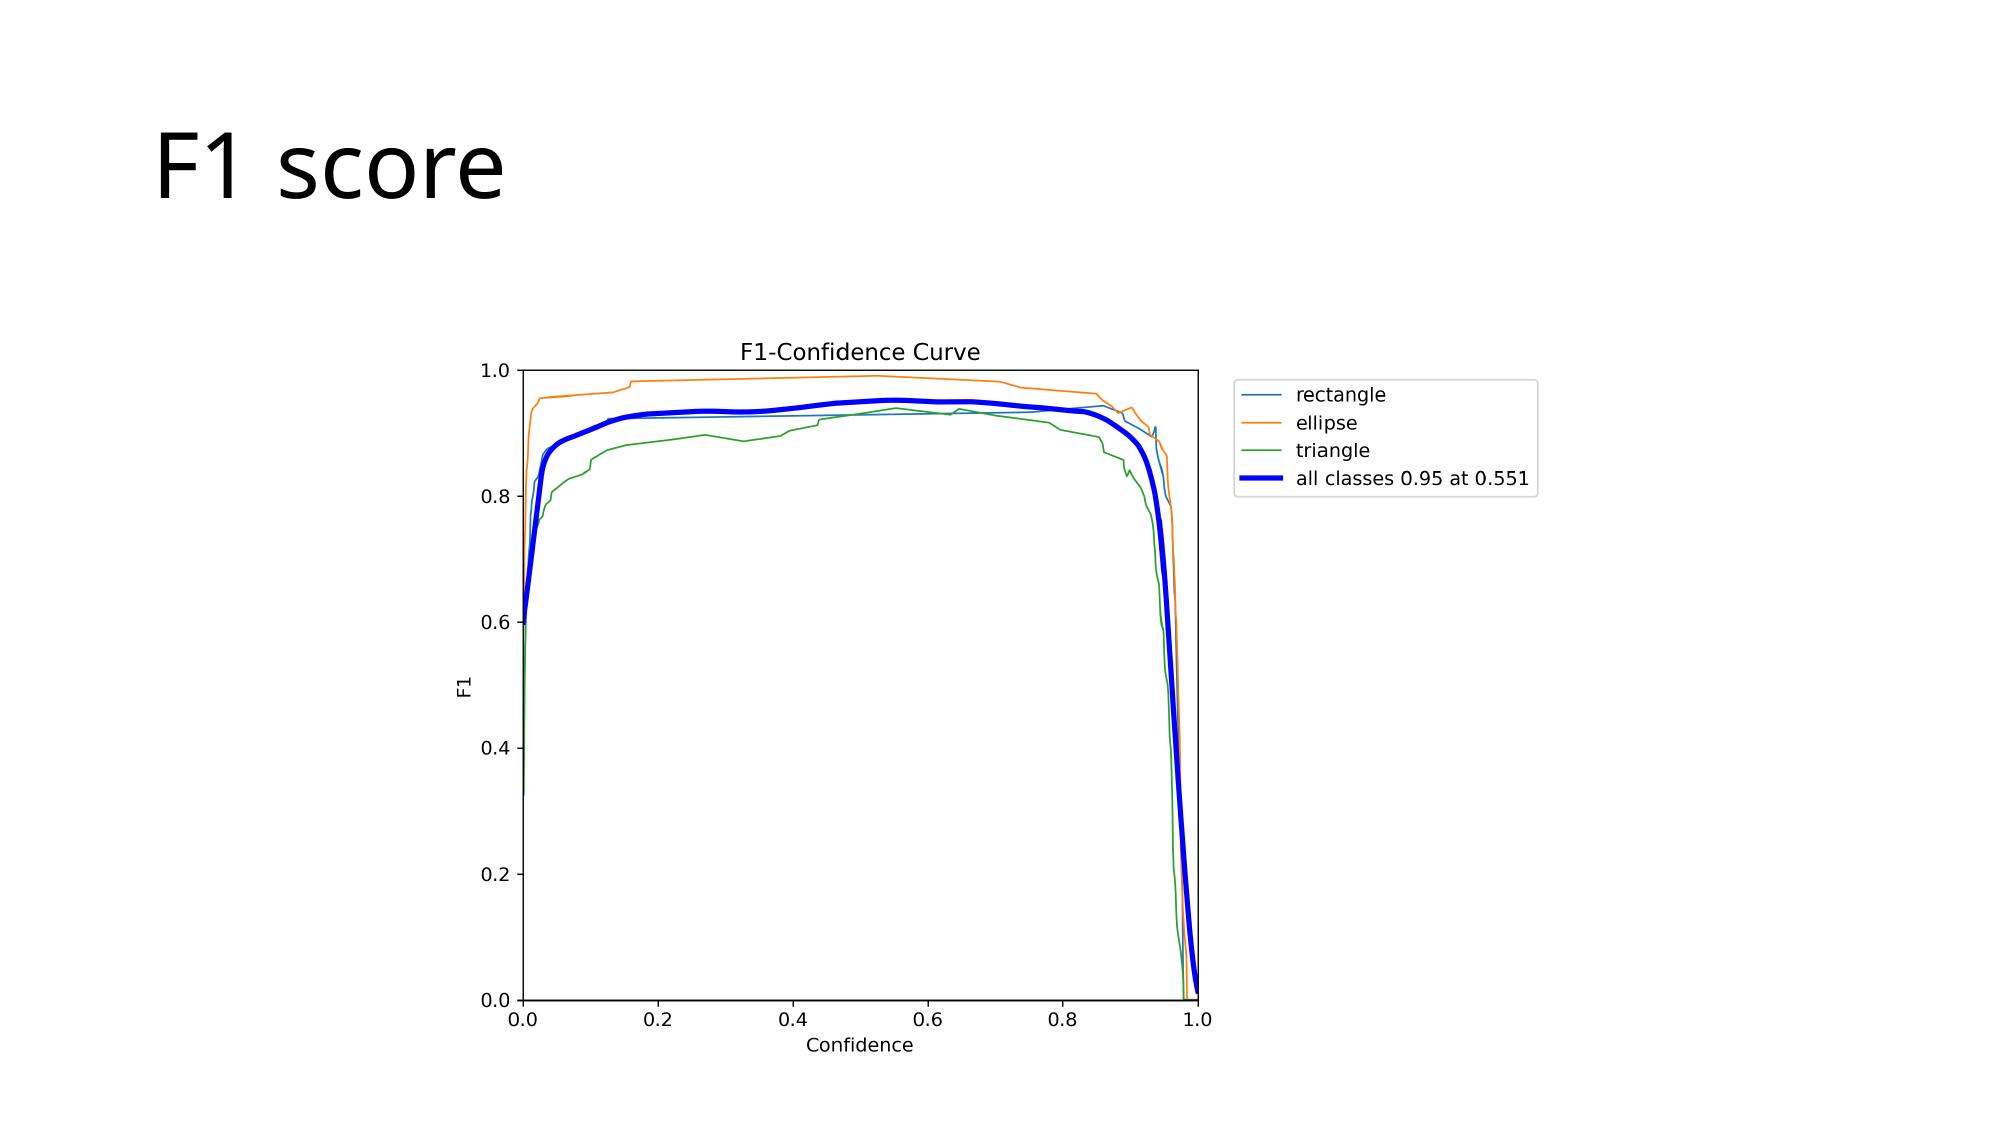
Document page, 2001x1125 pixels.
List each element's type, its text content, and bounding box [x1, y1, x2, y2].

picture [434, 321, 1566, 1076]
title F1 score [137, 59, 1863, 278]
